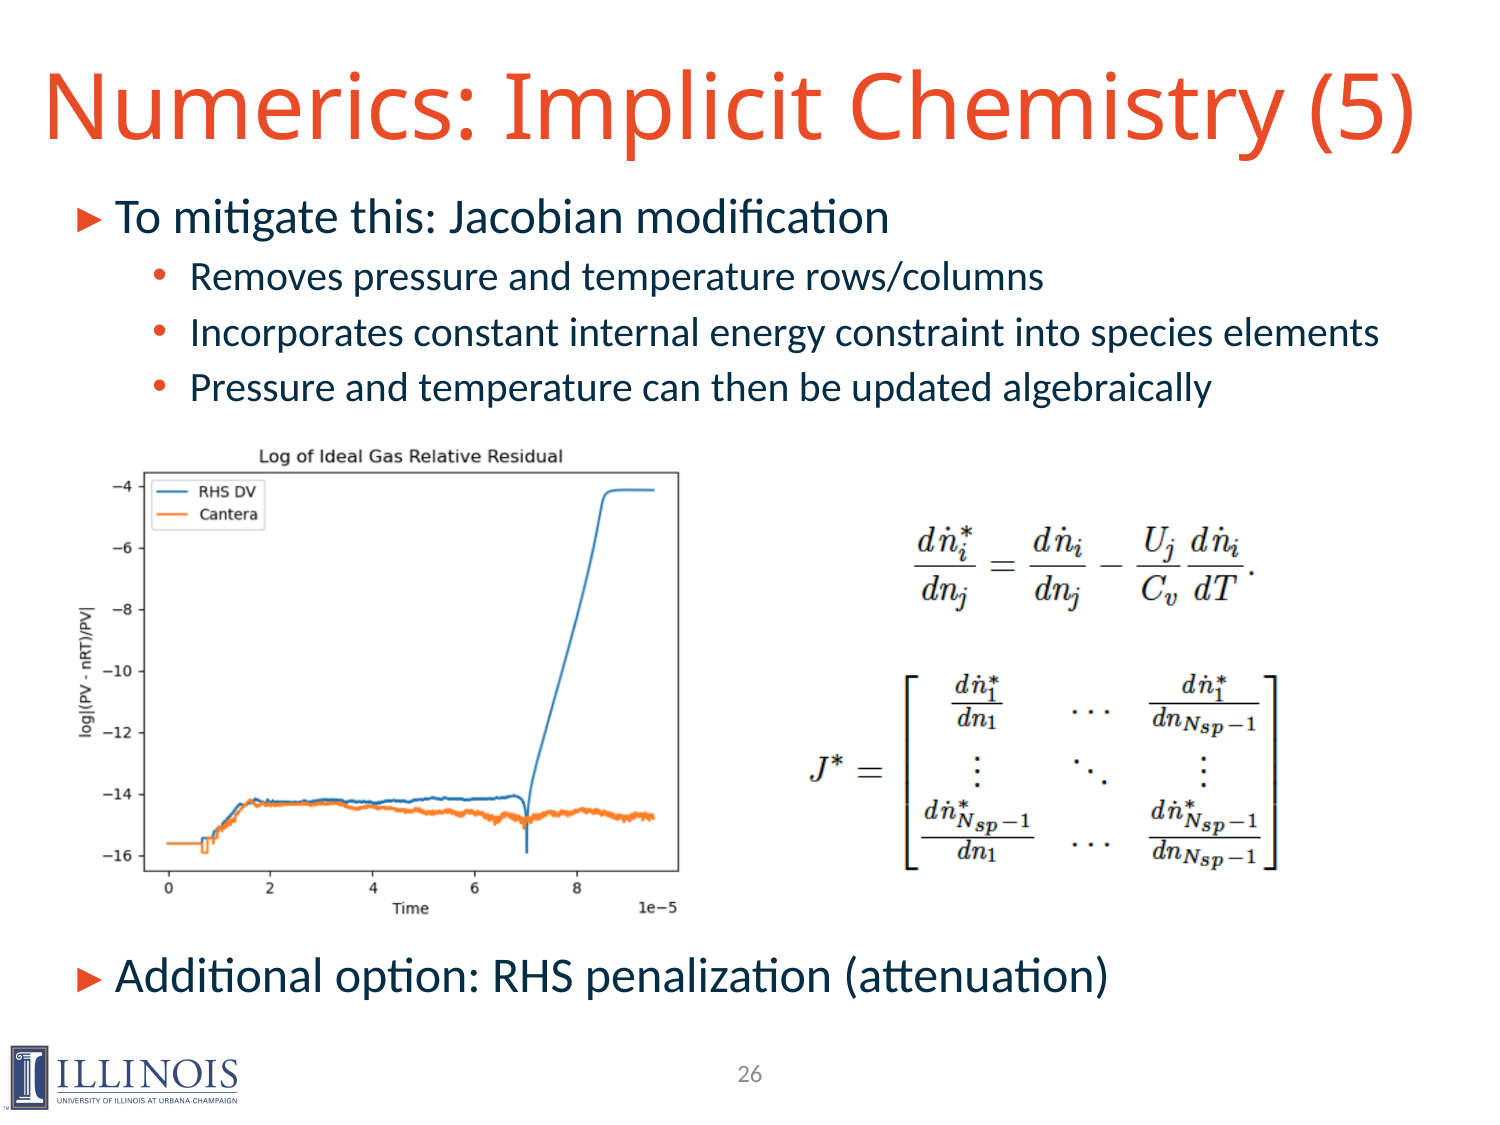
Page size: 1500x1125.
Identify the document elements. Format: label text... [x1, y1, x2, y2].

text_box To mitigate this: Jacobian modification Removes pressure and temperature rows/columns Incorporates constant internal energy constraint into species elements Pressure and temperature can then be updated algebraically Additional option: RHS penalization (attenuation) [62, 182, 1407, 1016]
title Numerics: Implicit Chemistry (5) [26, 36, 1438, 183]
slide_number 26 [718, 1042, 782, 1103]
picture [793, 656, 1312, 891]
picture [75, 432, 699, 927]
picture [901, 506, 1270, 628]
picture [0, 1042, 241, 1113]
